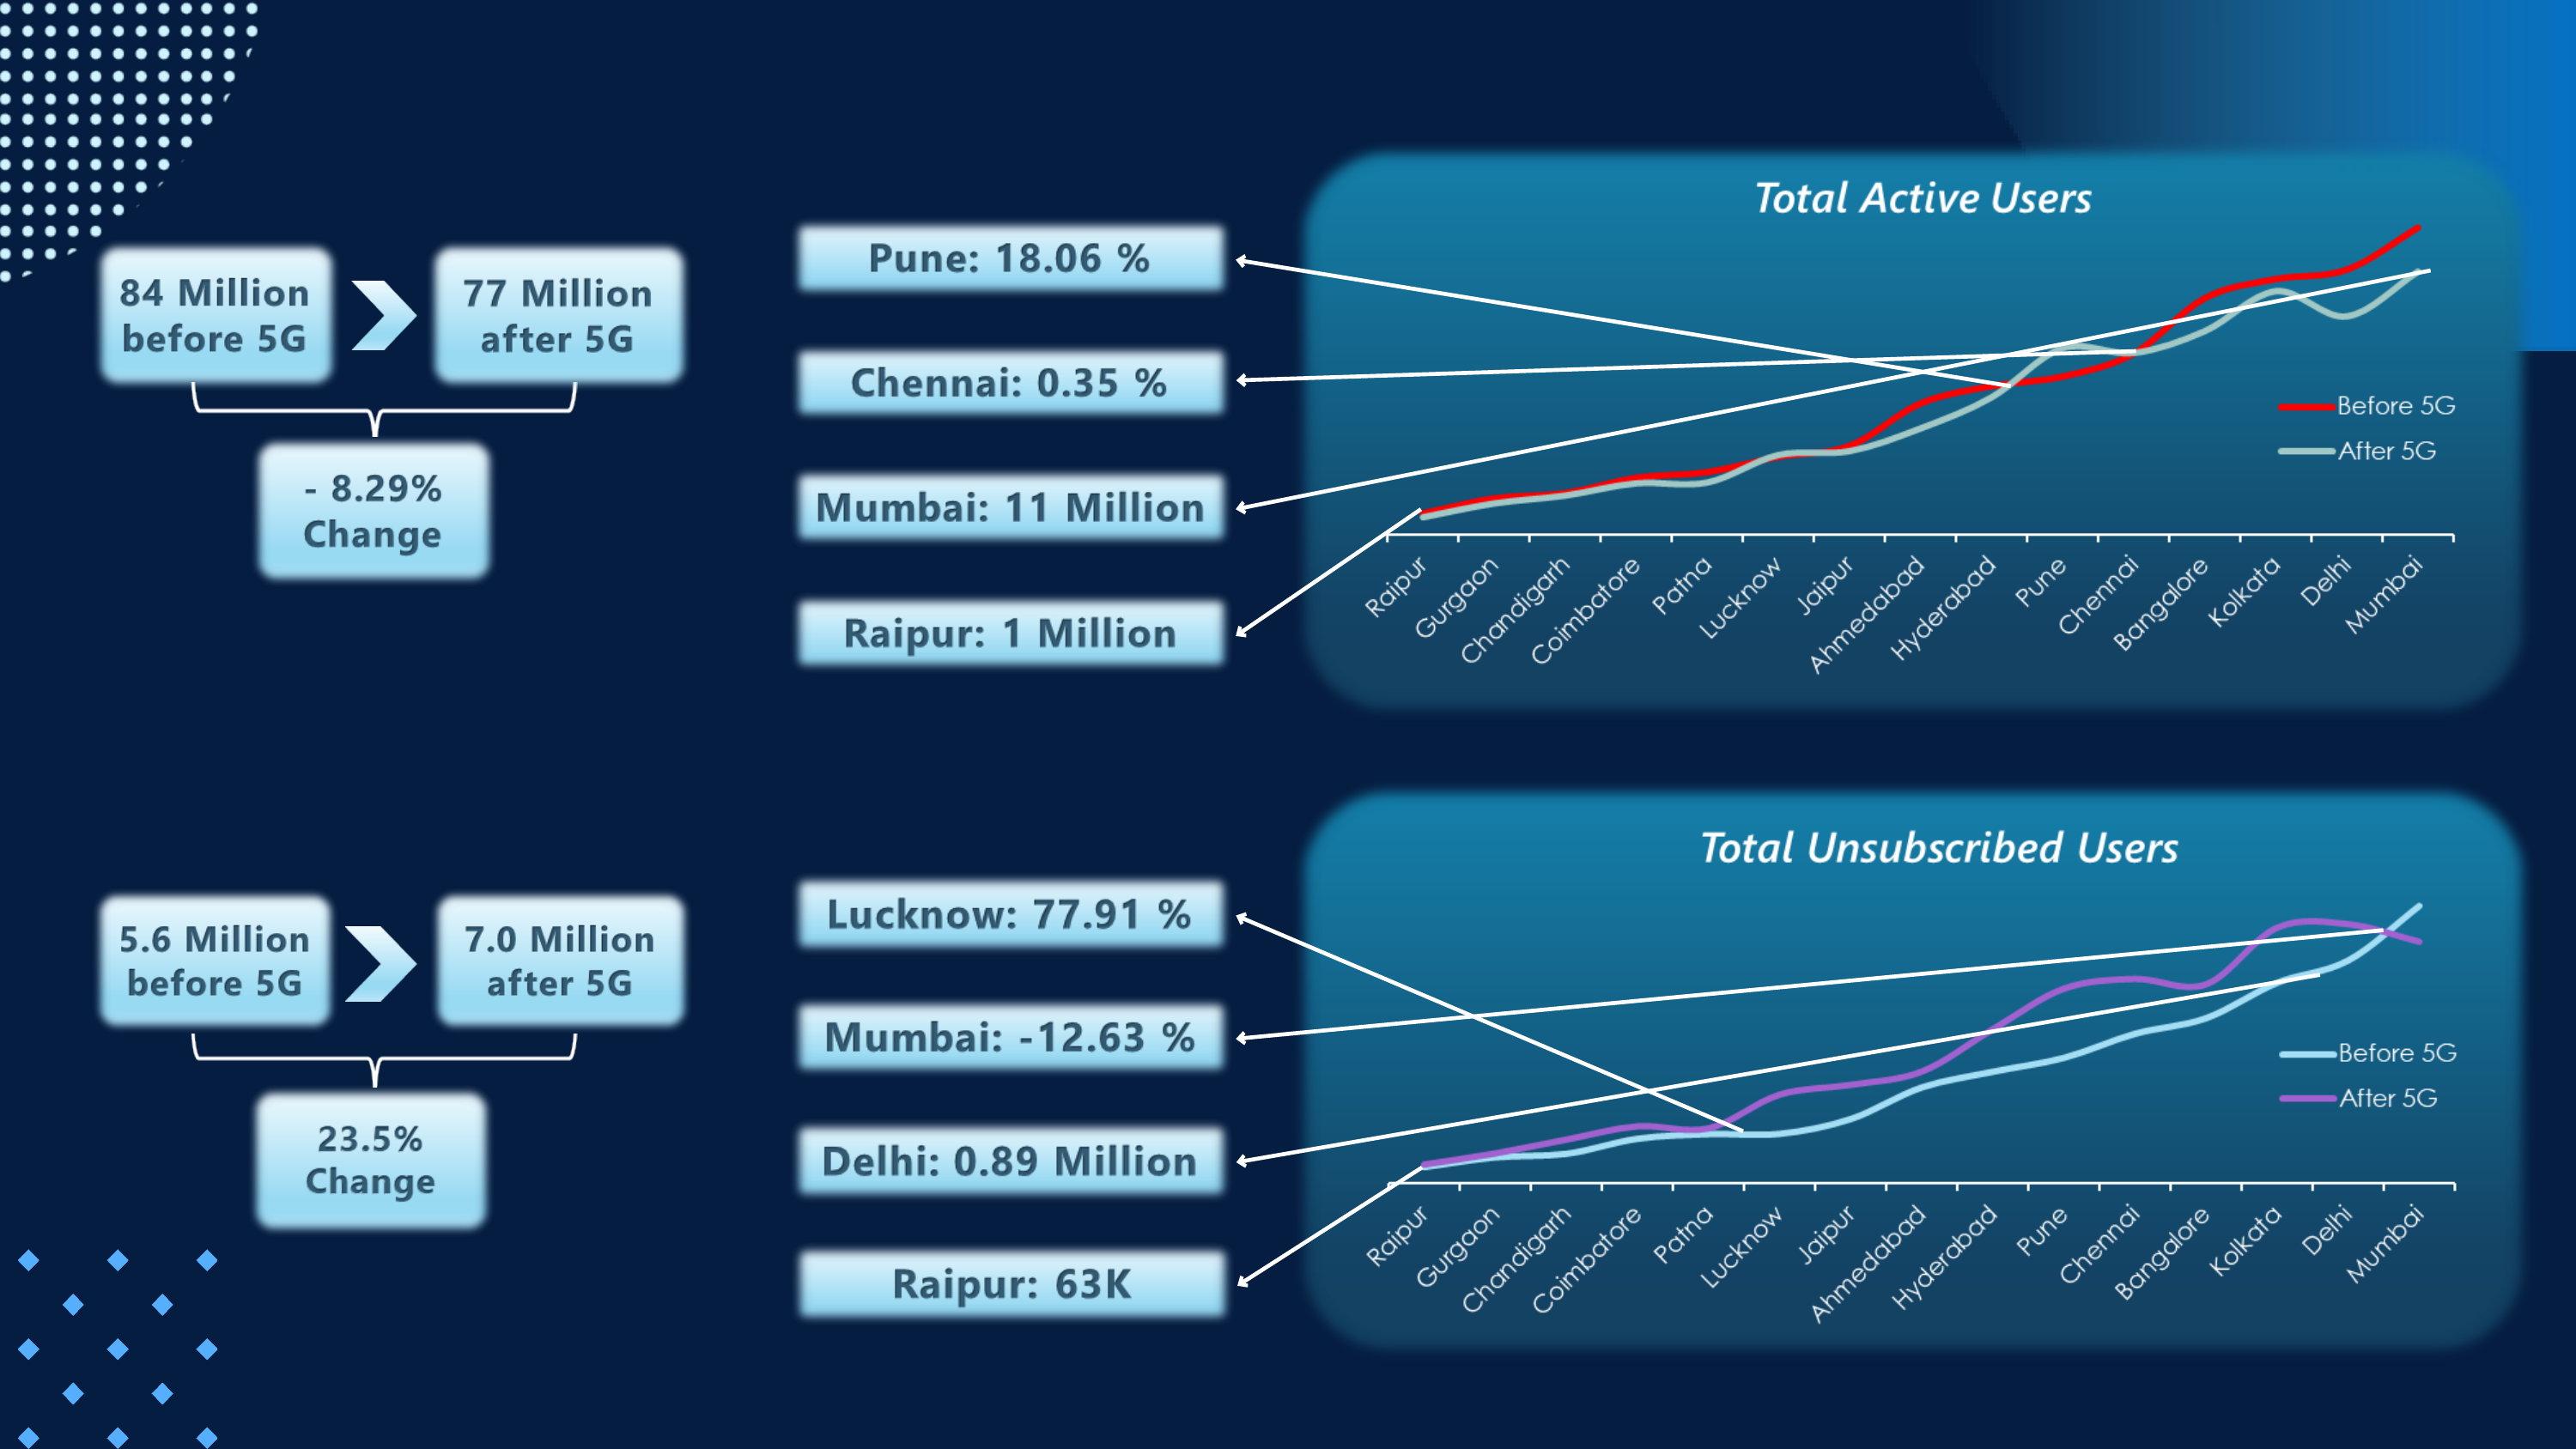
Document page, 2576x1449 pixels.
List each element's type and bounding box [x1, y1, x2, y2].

text_box [17, 1249, 218, 1449]
text_box [1236, 509, 1421, 637]
text_box [787, 339, 1236, 430]
text_box [1236, 974, 2320, 1167]
text_box [427, 885, 696, 1037]
text_box [1237, 1167, 1423, 1287]
text_box [245, 1082, 498, 1240]
text_box [191, 1034, 578, 1088]
text_box [1236, 255, 1850, 360]
text_box [89, 885, 345, 1037]
text_box [351, 281, 417, 350]
text_box [1287, 776, 2539, 1366]
text_box [1913, 0, 2576, 352]
text_box [1287, 136, 2539, 726]
text_box [787, 463, 1236, 555]
text_box [191, 382, 578, 437]
text_box [344, 926, 417, 1002]
text_box [1236, 912, 1472, 1016]
text_box [787, 214, 1236, 306]
text_box [787, 992, 1236, 1086]
text_box [423, 236, 696, 396]
text_box [787, 869, 1236, 962]
text_box [89, 236, 345, 396]
text_box [787, 589, 1236, 680]
text_box [787, 1239, 1238, 1332]
text_box [0, 0, 281, 306]
text_box [1236, 930, 2384, 1045]
text_box [787, 1115, 1236, 1210]
text_box [247, 432, 501, 591]
